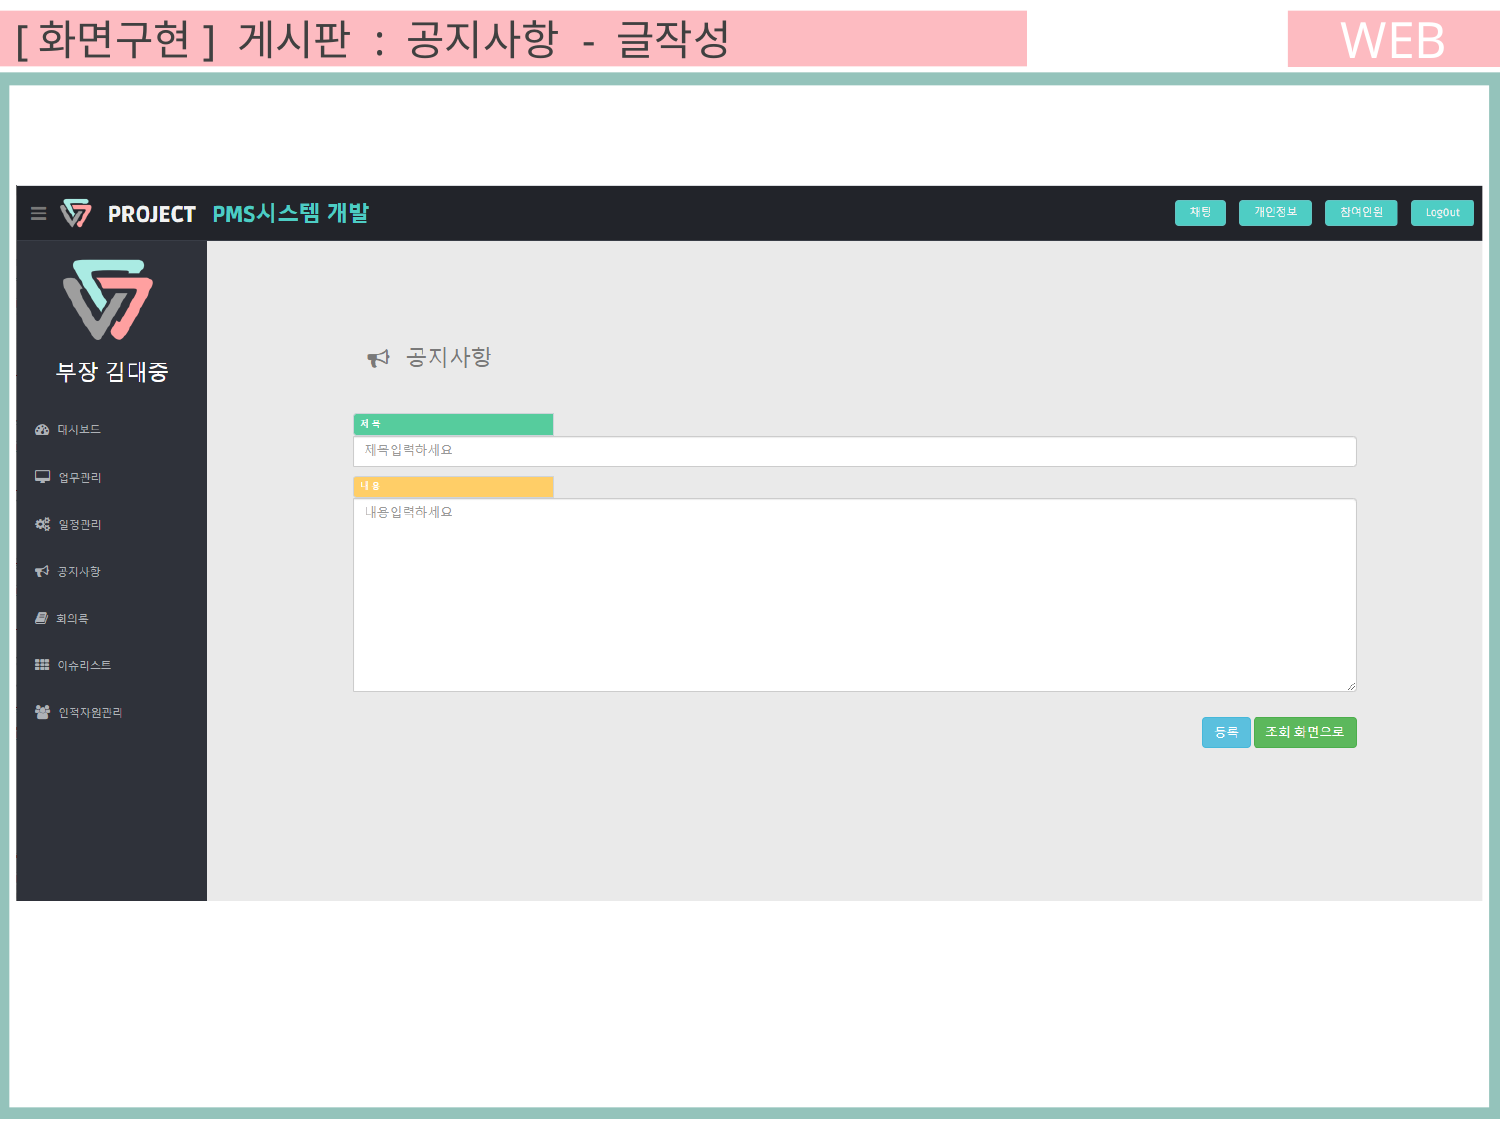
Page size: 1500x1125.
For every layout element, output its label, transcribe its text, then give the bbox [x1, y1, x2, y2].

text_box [0, 72, 1500, 1120]
text_box WEB [1286, 9, 1500, 69]
picture [15, 184, 1483, 902]
text_box [화면구현] 게시판 : 공지사항 - 글작성 [0, 9, 1029, 68]
